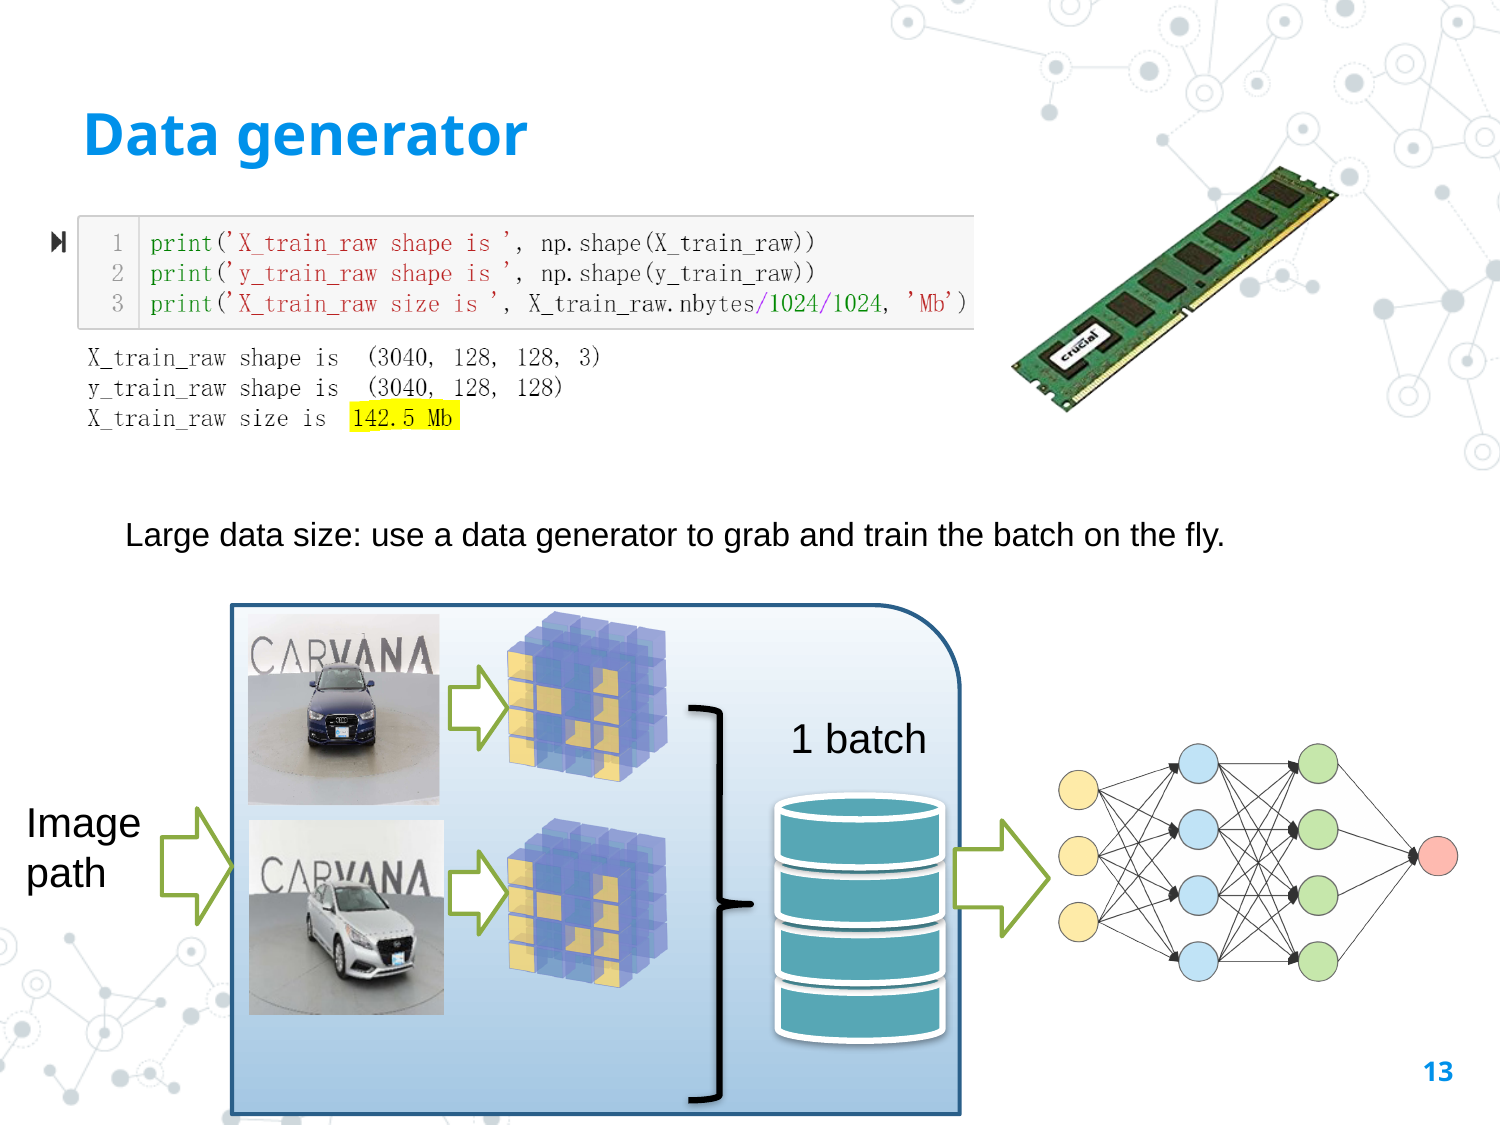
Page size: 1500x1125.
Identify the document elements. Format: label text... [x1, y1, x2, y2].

slide_number 13 [1378, 1038, 1469, 1125]
text_box Large data size: use a data generator to grab and train the batch on the fly. [110, 505, 1294, 561]
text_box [777, 795, 943, 1042]
text_box [229, 603, 962, 1117]
text_box Image path [10, 788, 159, 903]
text_box [449, 849, 502, 937]
text_box [448, 664, 502, 752]
text_box [159, 806, 234, 927]
title Data generator [67, 28, 1310, 183]
text_box [952, 818, 1043, 939]
text_box 1 batch [775, 704, 960, 770]
text_box [688, 704, 755, 1104]
picture [0, 0, 1500, 1125]
